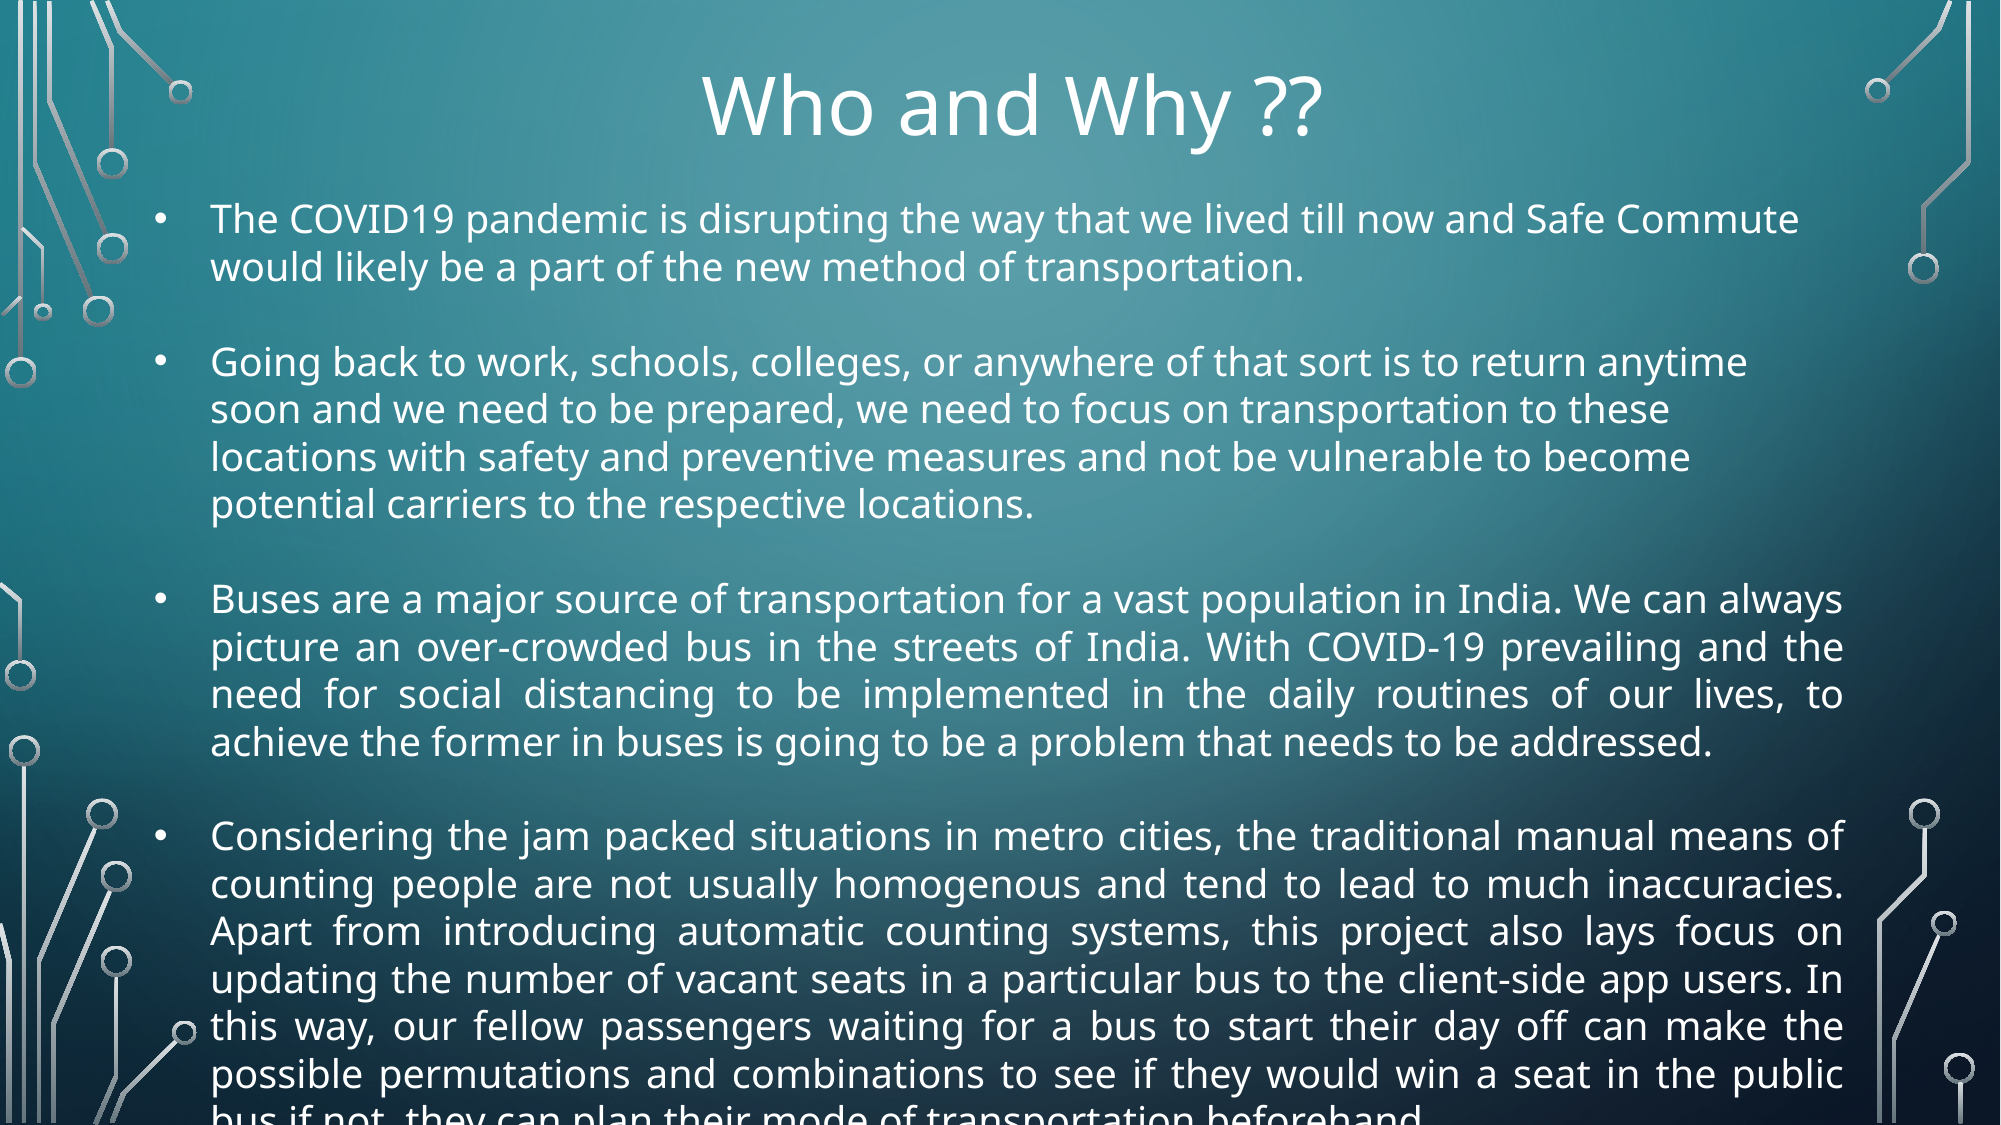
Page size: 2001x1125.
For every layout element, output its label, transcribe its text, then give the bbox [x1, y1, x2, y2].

text_box Who and Why ?? [345, 47, 1680, 160]
text_box The COVID19 pandemic is disrupting the way that we lived till now and Safe Commute would likely be a part of the new method of transportation. Going back to work, schools, colleges, or anywhere of that sort is to return anytime soon and we need to be prepared, we need to focus on transportation to these locations with safety and preventive measures and not be vulnerable to become potential carriers to the respective locations. Buses are a major source of transportation for a vast population in India. We can always picture an over-crowded bus in the streets of India. With COVID-19 prevailing and the need for social distancing to be implemented in the daily routines of our lives, to achieve the former in buses is going to be a problem that needs to be addressed. Considering the jam packed situations in metro cities, the traditional manual means of counting people are not usually homogenous and tend to lead to much inaccuracies. Apart from introducing automatic counting systems, this project also lays focus on updating the number of vacant seats in a particular bus to the client-side app users. In this way, our fellow passengers waiting for a bus to start their day off can make the possible permutations and combinations to see if they would win a seat in the public bus if not, they can plan their mode of transportation beforehand. [139, 186, 1861, 1125]
